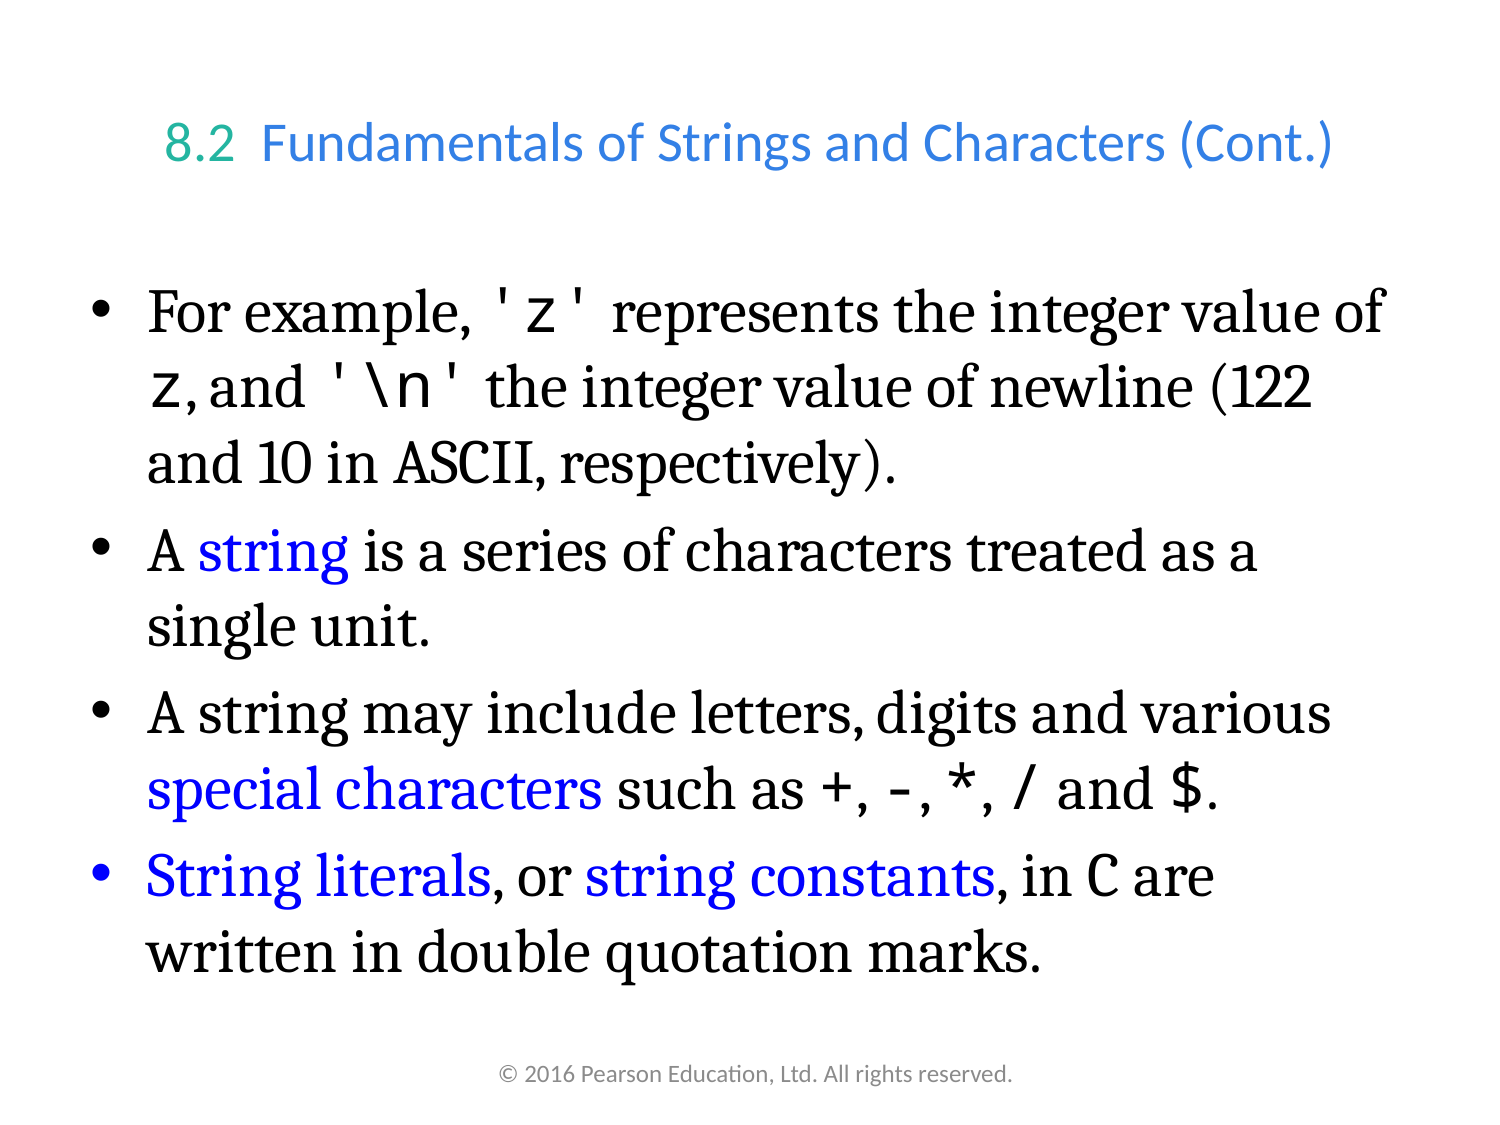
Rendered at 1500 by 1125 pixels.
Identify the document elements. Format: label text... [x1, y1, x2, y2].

title 8.2 Fundamentals of Strings and Characters (Cont.) [75, 45, 1425, 233]
footer © 2016 Pearson Education, Ltd. All rights reserved. [362, 1042, 1150, 1103]
list For example, 'z' represents the integer value of z, and '\n' the integer value of newline (122 and 10 in ASCII, respectively). A string is a series of characters treated as a single unit. A string may include letters, digits and various special characters such as +, -, *, / and $. String literals, or string constants, in C are written in double quotation marks. [75, 262, 1425, 1005]
